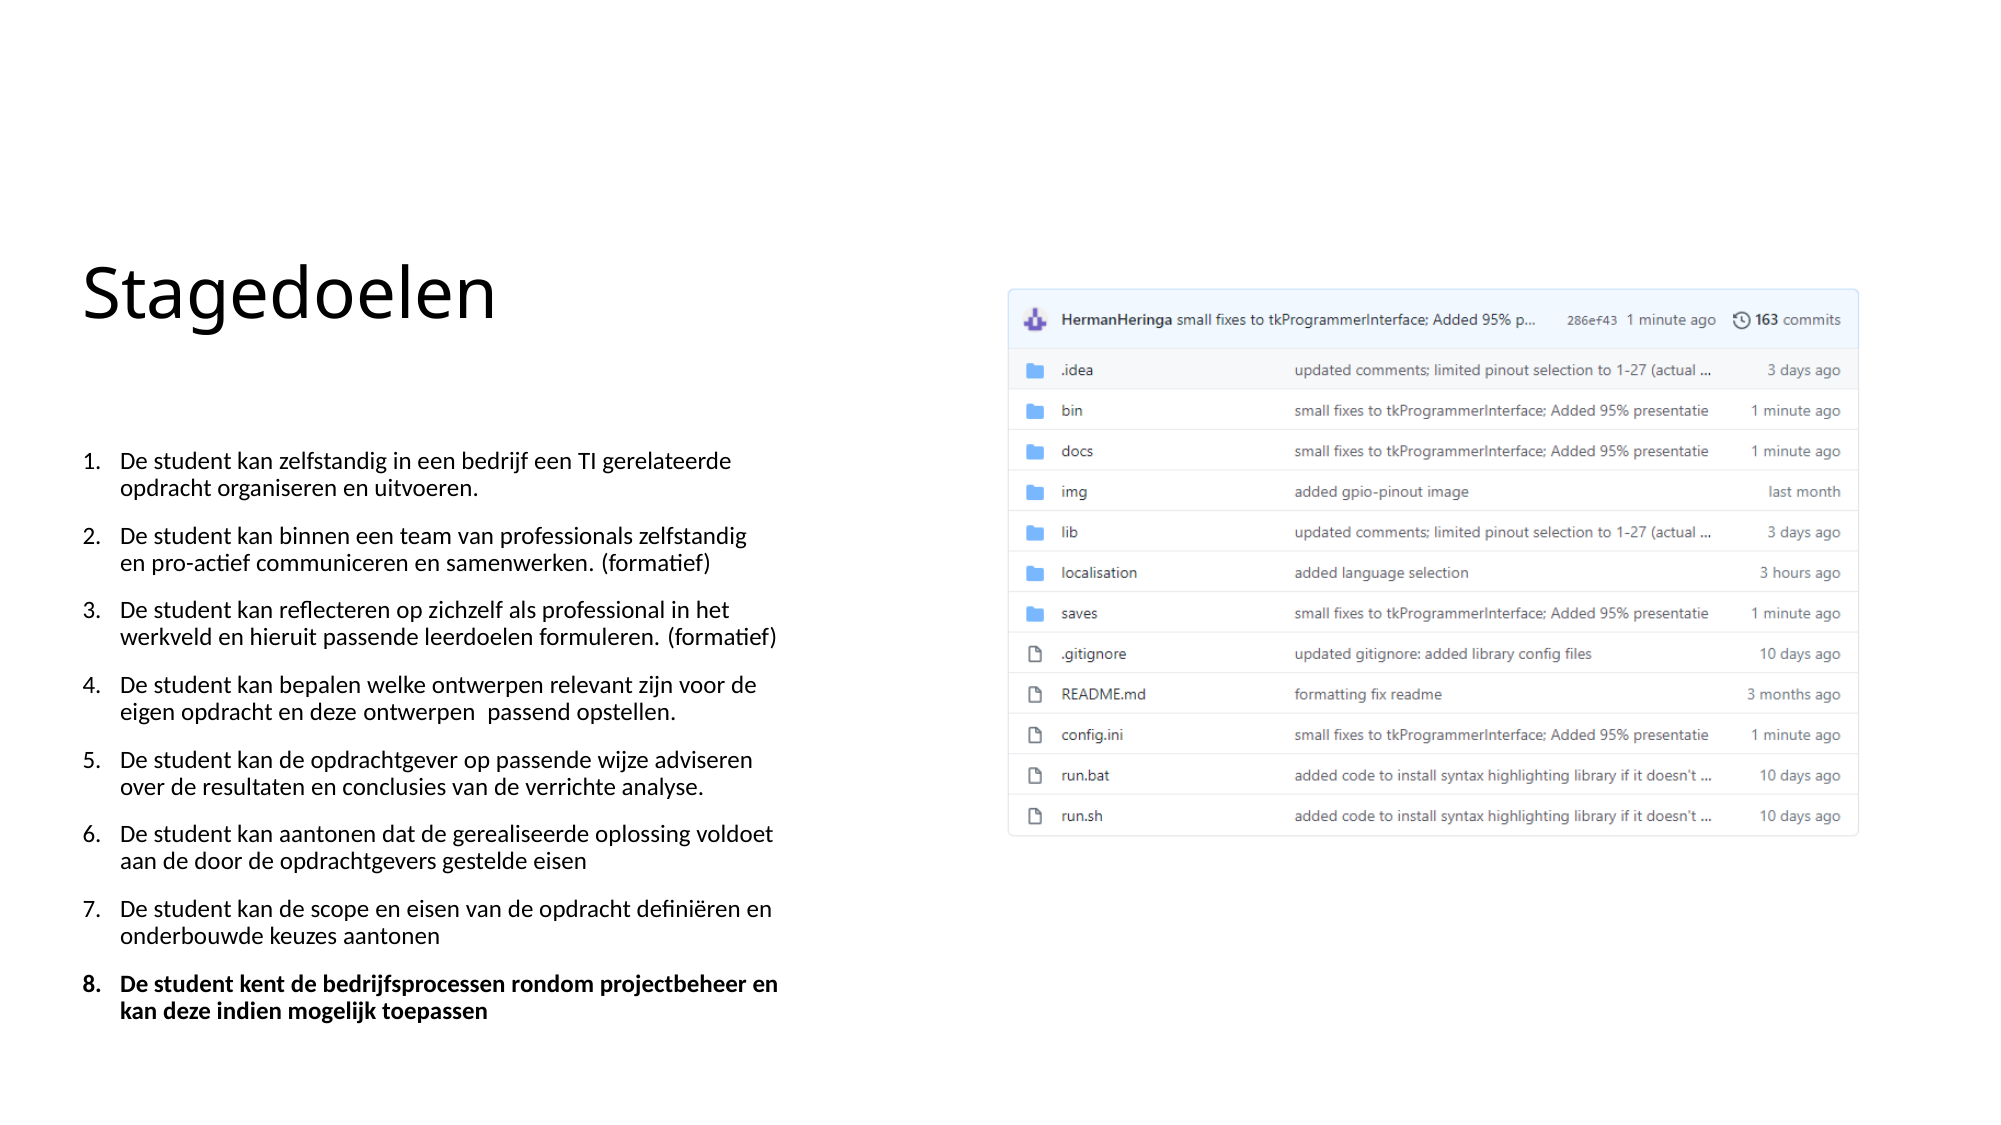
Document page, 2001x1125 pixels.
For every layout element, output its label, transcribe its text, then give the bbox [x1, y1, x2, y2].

list De student kan zelfstandig in een bedrijf een TI gerelateerde opdracht organiseren en uitvoeren. De student kan binnen een team van professionals zelfstandig en pro-actief communiceren en samenwerken. (formatief) De student kan reflecteren op zichzelf als professional in het werkveld en hieruit passende leerdoelen formuleren. (formatief) De student kan bepalen welke ontwerpen relevant zijn voor de eigen opdracht en deze ontwerpen passend opstellen. De student kan de opdrachtgever op passende wijze adviseren over de resultaten en conclusies van de verrichte analyse. De student kan aantonen dat de gerealiseerde oplossing voldoet aan de door de opdrachtgevers gestelde eisen De student kan de scope en eisen van de opdracht definiëren en onderbouwde keuzes aantonen De student kent de bedrijfsprocessen rondom projectbeheer en kan deze indien mogelijk toepassen [67, 440, 807, 1014]
title Stagedoelen [67, 162, 807, 342]
picture [999, 281, 1869, 843]
